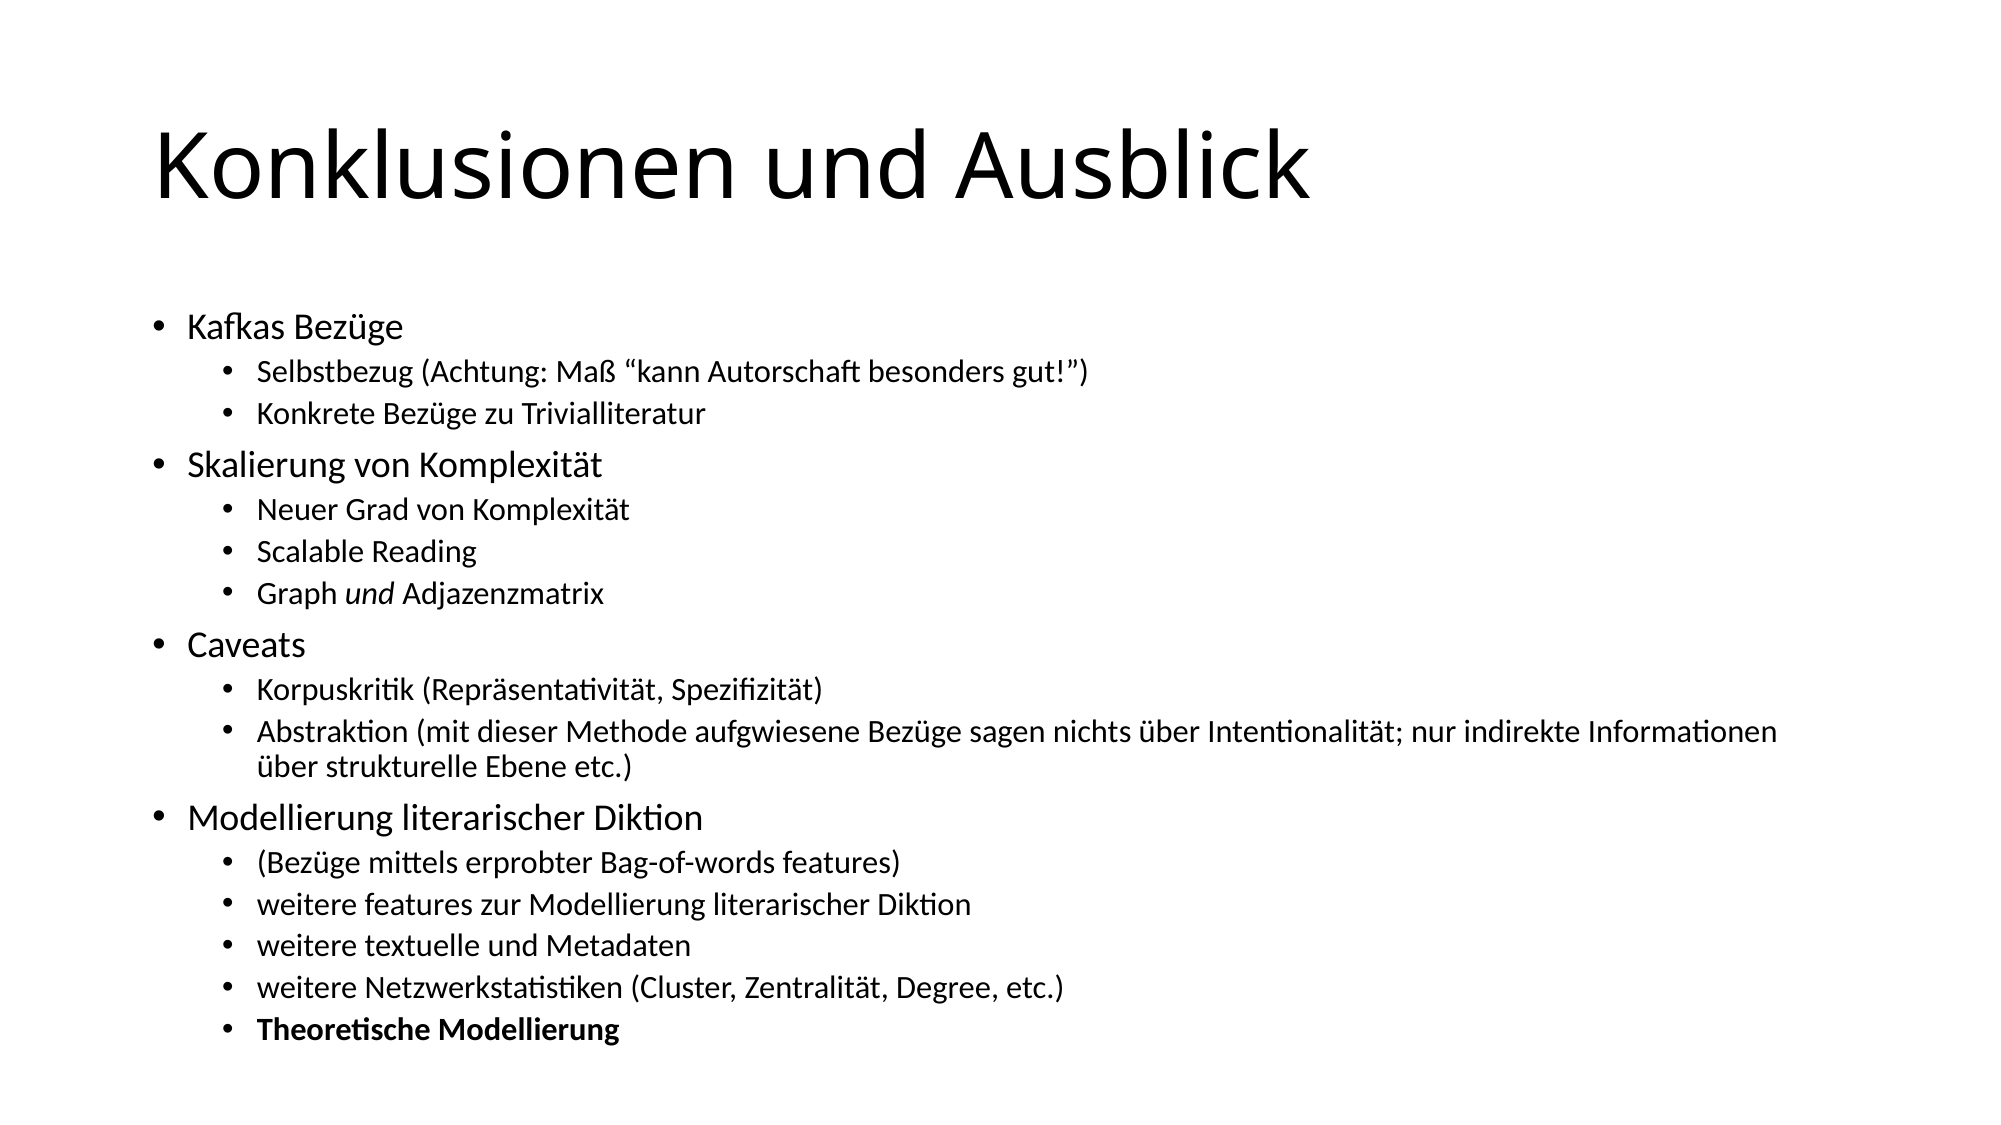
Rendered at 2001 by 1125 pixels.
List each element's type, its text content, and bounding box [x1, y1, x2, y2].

list Kafkas Bezüge Selbstbezug (Achtung: Maß “kann Autorschaft besonders gut!”) Konkrete Bezüge zu Trivialliteratur Skalierung von Komplexität Neuer Grad von Komplexität Scalable Reading Graph und Adjazenzmatrix Caveats Korpuskritik (Repräsentativität, Spezifizität) Abstraktion (mit dieser Methode aufgwiesene Bezüge sagen nichts über Intentionalität; nur indirekte Informationen über strukturelle Ebene etc.) Modellierung literarischer Diktion (Bezüge mittels erprobter Bag-of-words features) weitere features zur Modellierung literarischer Diktion weitere textuelle und Metadaten weitere Netzwerkstatistiken (Cluster, Zentralität, Degree, etc.) Theoretische Modellierung [137, 299, 1863, 1066]
title Konklusionen und Ausblick [137, 59, 1863, 278]
